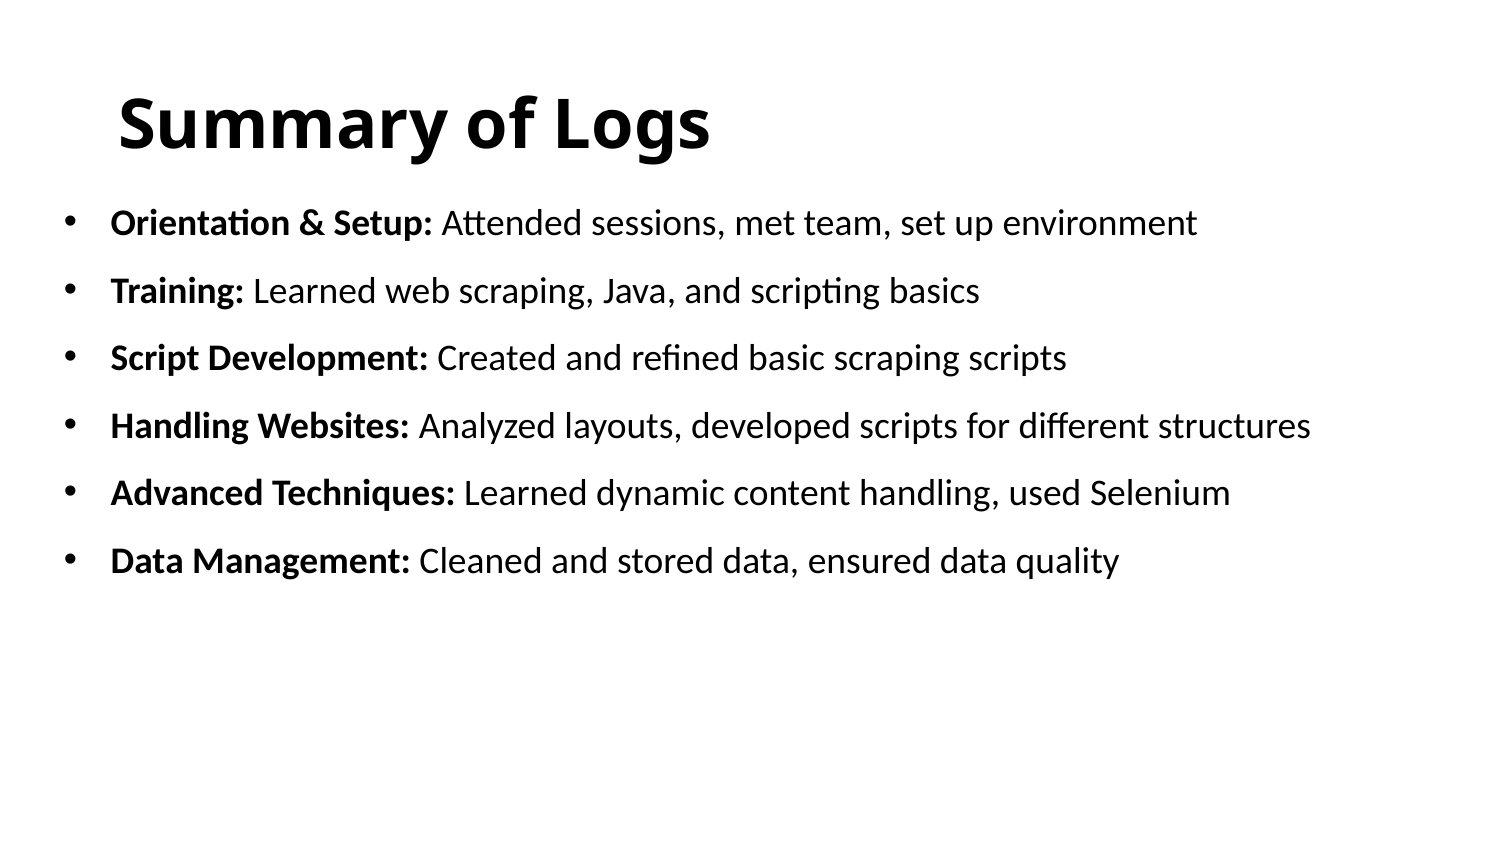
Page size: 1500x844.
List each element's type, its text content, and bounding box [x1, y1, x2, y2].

title Summary of Logs [103, 44, 1397, 168]
text_box Orientation & Setup: Attended sessions, met team, set up environment Training: Learned web scraping, Java, and scripting basics Script Development: Created and refined basic scraping scripts Handling Websites: Analyzed layouts, developed scripts for different structures Advanced Techniques: Learned dynamic content handling, used Selenium Data Management: Cleaned and stored data, ensured data quality [48, 168, 1451, 656]
